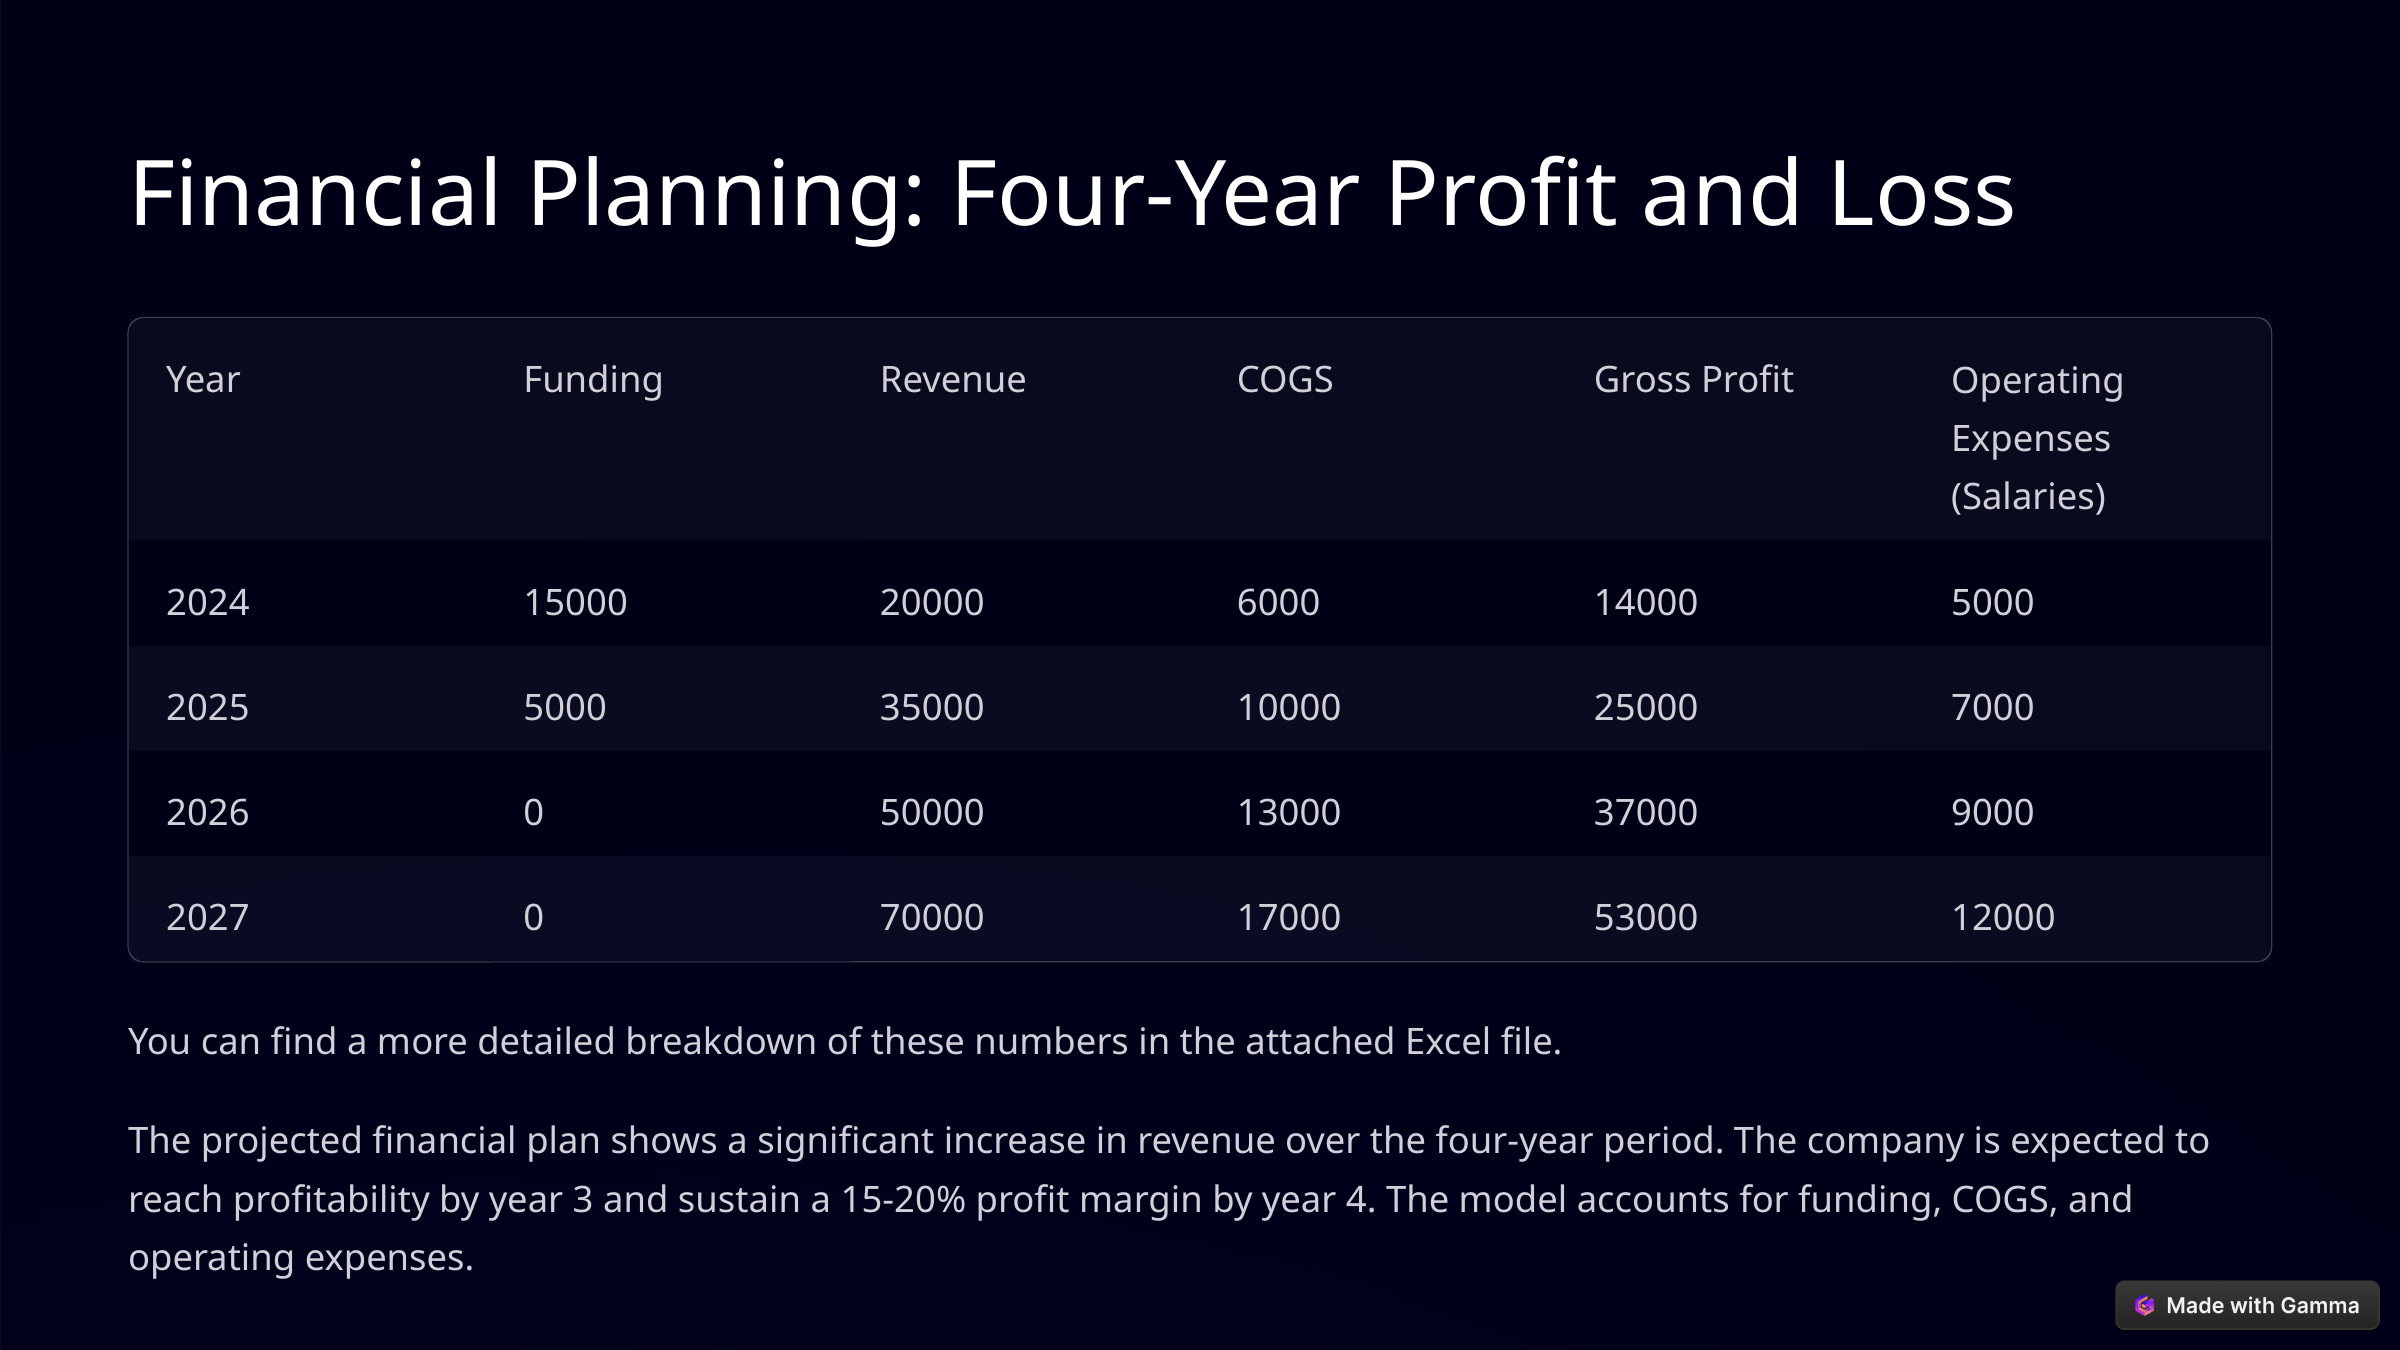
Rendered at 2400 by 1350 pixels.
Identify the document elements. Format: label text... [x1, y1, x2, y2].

text_box 10000 [1236, 668, 1520, 728]
text_box You can find a more detailed breakdown of these numbers in the attached Excel file. [128, 1003, 2272, 1062]
text_box 17000 [1236, 878, 1520, 938]
text_box 6000 [1236, 564, 1520, 623]
text_box 9000 [1950, 773, 2235, 833]
text_box 2024 [165, 564, 449, 623]
text_box Funding [523, 341, 806, 401]
text_box [129, 855, 2271, 961]
text_box 0 [523, 878, 806, 938]
text_box 35000 [879, 668, 1163, 728]
text_box 25000 [1593, 668, 1877, 728]
text_box 70000 [879, 878, 1163, 938]
text_box [129, 750, 2271, 855]
text_box 7000 [1950, 668, 2235, 728]
text_box 5000 [1950, 564, 2235, 623]
text_box 2027 [165, 878, 449, 938]
text_box Gross Profit [1593, 341, 1877, 401]
picture [2106, 1271, 2389, 1339]
text_box 2026 [165, 773, 449, 833]
text_box 20000 [879, 564, 1163, 623]
text_box 0 [523, 773, 806, 833]
text_box The projected financial plan shows a significant increase in revenue over the four-year period. The company is expected to reach profitability by year 3 and sustain a 15-20% profit margin by year 4. The model accounts for funding, COGS, and operating expenses. [128, 1102, 2272, 1220]
text_box 15000 [523, 564, 806, 623]
text_box [129, 318, 2271, 540]
text_box Financial Planning: Four-Year Profit and Loss [128, 129, 1968, 245]
text_box Year [165, 341, 449, 401]
text_box 53000 [1593, 878, 1877, 938]
text_box 14000 [1593, 564, 1877, 623]
text_box 13000 [1236, 773, 1520, 833]
text_box 37000 [1593, 773, 1877, 833]
text_box Revenue [879, 341, 1163, 401]
text_box COGS [1236, 341, 1520, 401]
text_box [129, 645, 2271, 750]
text_box 5000 [523, 668, 806, 728]
text_box 2025 [165, 668, 449, 728]
text_box Operating Expenses (Salaries) [1950, 341, 2235, 518]
text_box 50000 [879, 773, 1163, 833]
text_box [129, 540, 2271, 645]
text_box 12000 [1950, 878, 2235, 938]
